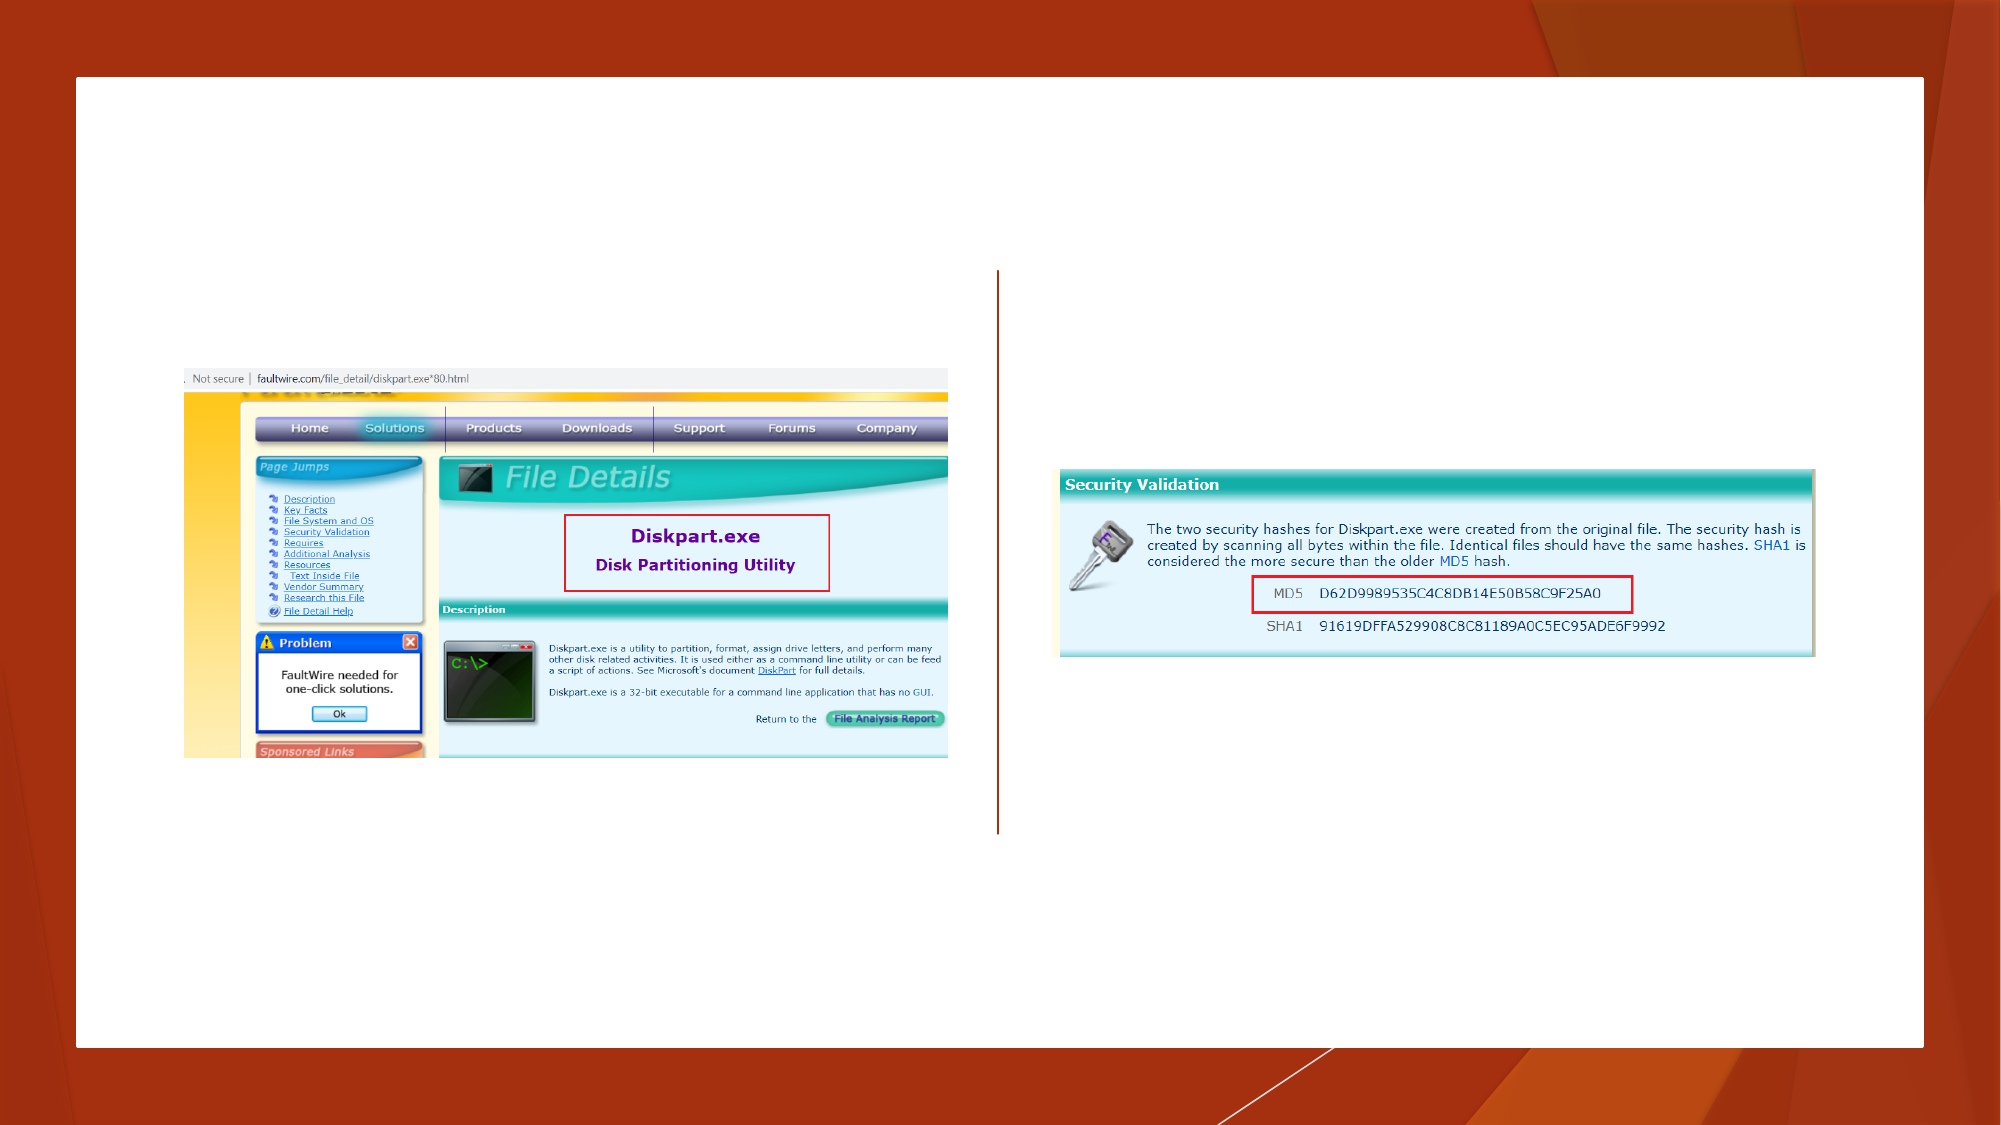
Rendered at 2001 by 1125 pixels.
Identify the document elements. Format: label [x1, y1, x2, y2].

picture [1051, 469, 1816, 658]
picture [183, 368, 948, 759]
text_box [0, 0, 2000, 1125]
